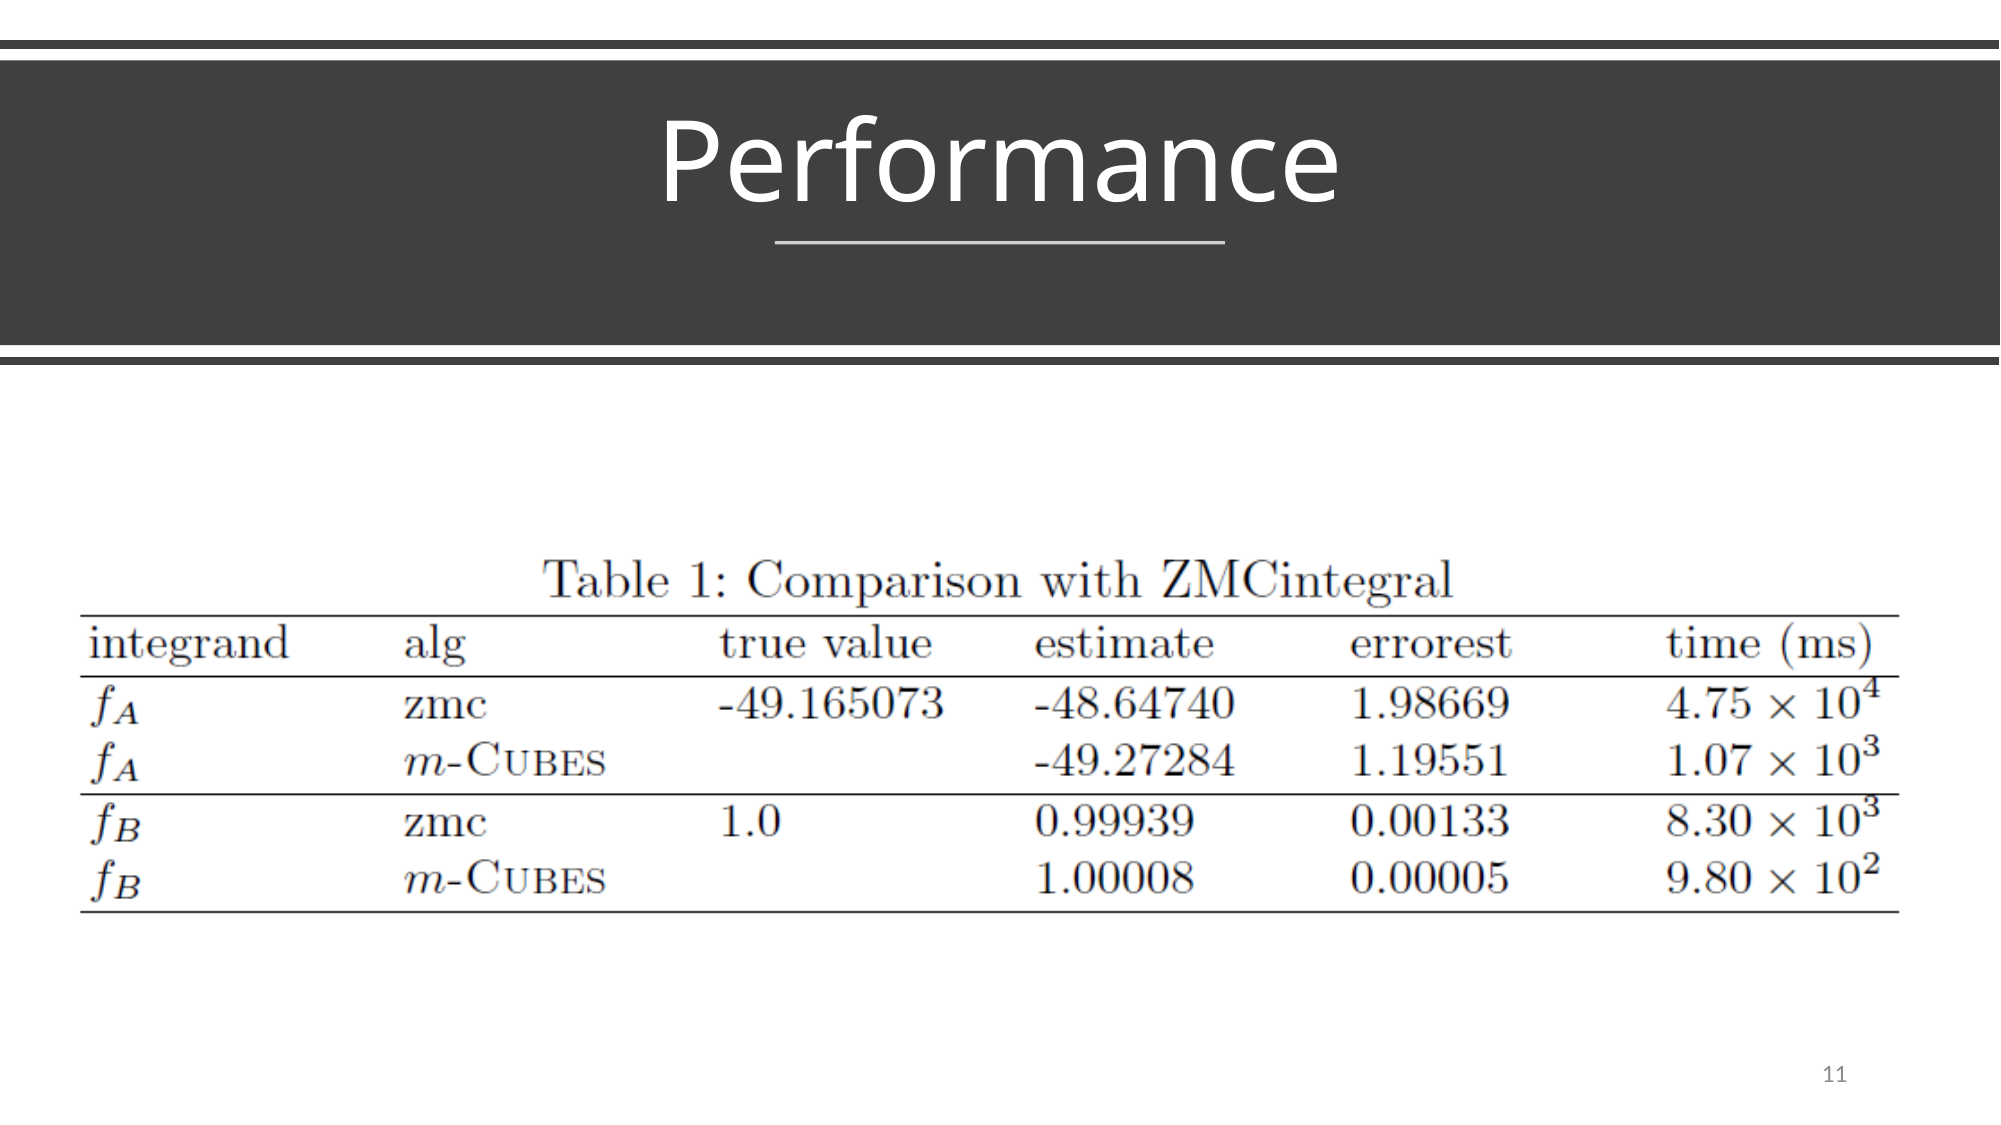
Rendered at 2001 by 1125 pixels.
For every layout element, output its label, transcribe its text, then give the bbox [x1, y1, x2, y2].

title Performance [86, 80, 1914, 233]
text_box [0, 59, 2000, 346]
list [52, 527, 1939, 925]
slide_number 11 [1412, 1042, 1863, 1103]
